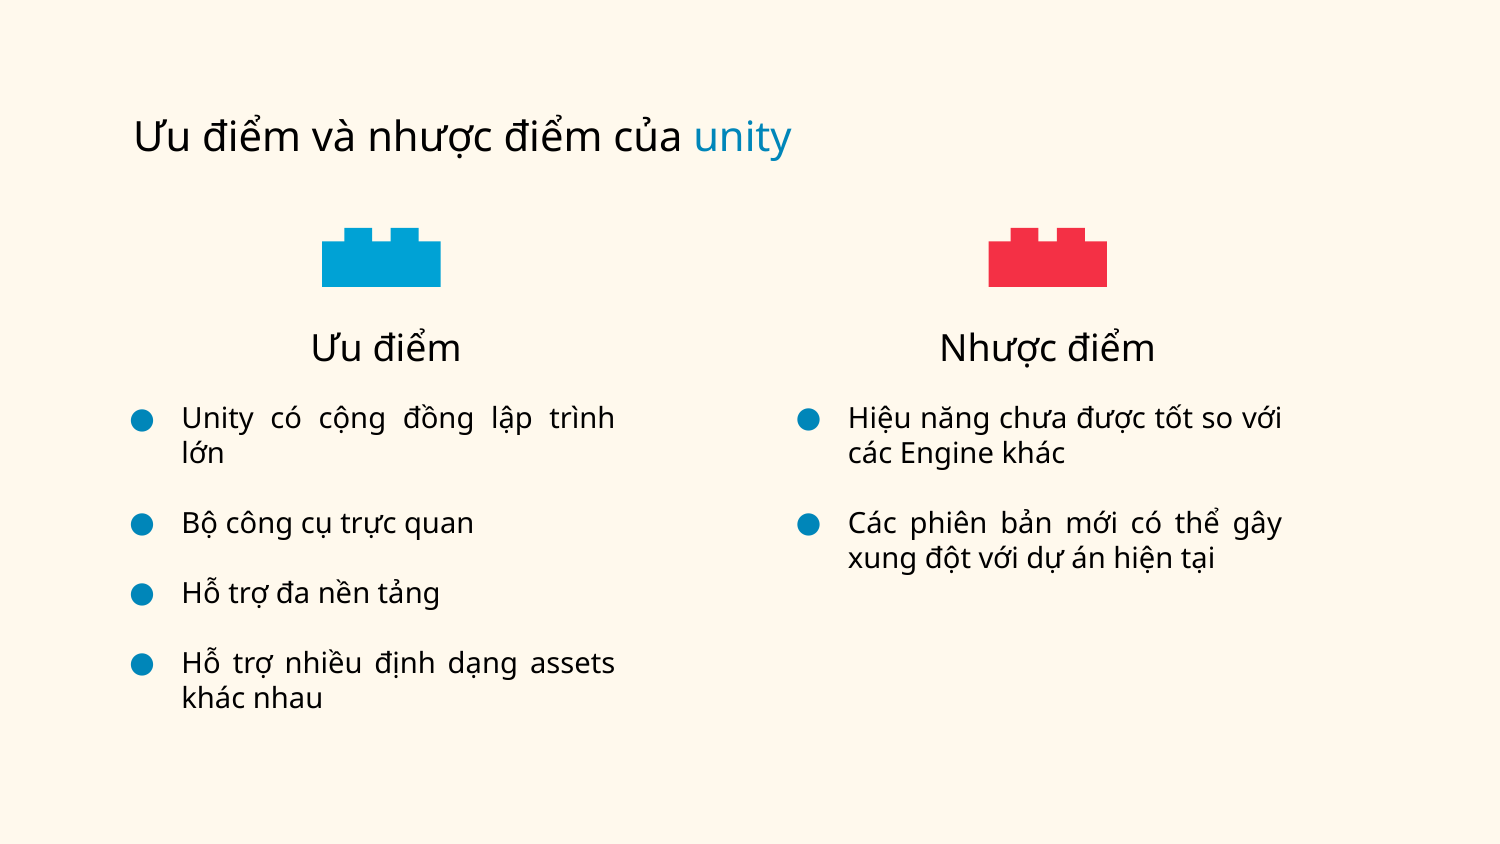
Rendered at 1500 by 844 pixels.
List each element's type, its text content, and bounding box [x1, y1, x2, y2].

text_box Nhược điểm [884, 305, 1211, 384]
text_box Ưu điểm [223, 306, 550, 385]
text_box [988, 227, 1108, 288]
text_box Hiệu năng chưa được tốt so với các Engine khác Các phiên bản mới có thể gây xung đột với dự án hiện tại [757, 384, 1338, 613]
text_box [321, 227, 441, 288]
title Ưu điểm và nhược điểm của unity [118, 44, 1382, 130]
subtitle Unity có cộng đồng lập trình lớn Bộ công cụ trực quan Hỗ trợ đa nền tảng Hỗ trợ nhiều định dạng assets khác nhau [91, 384, 672, 743]
